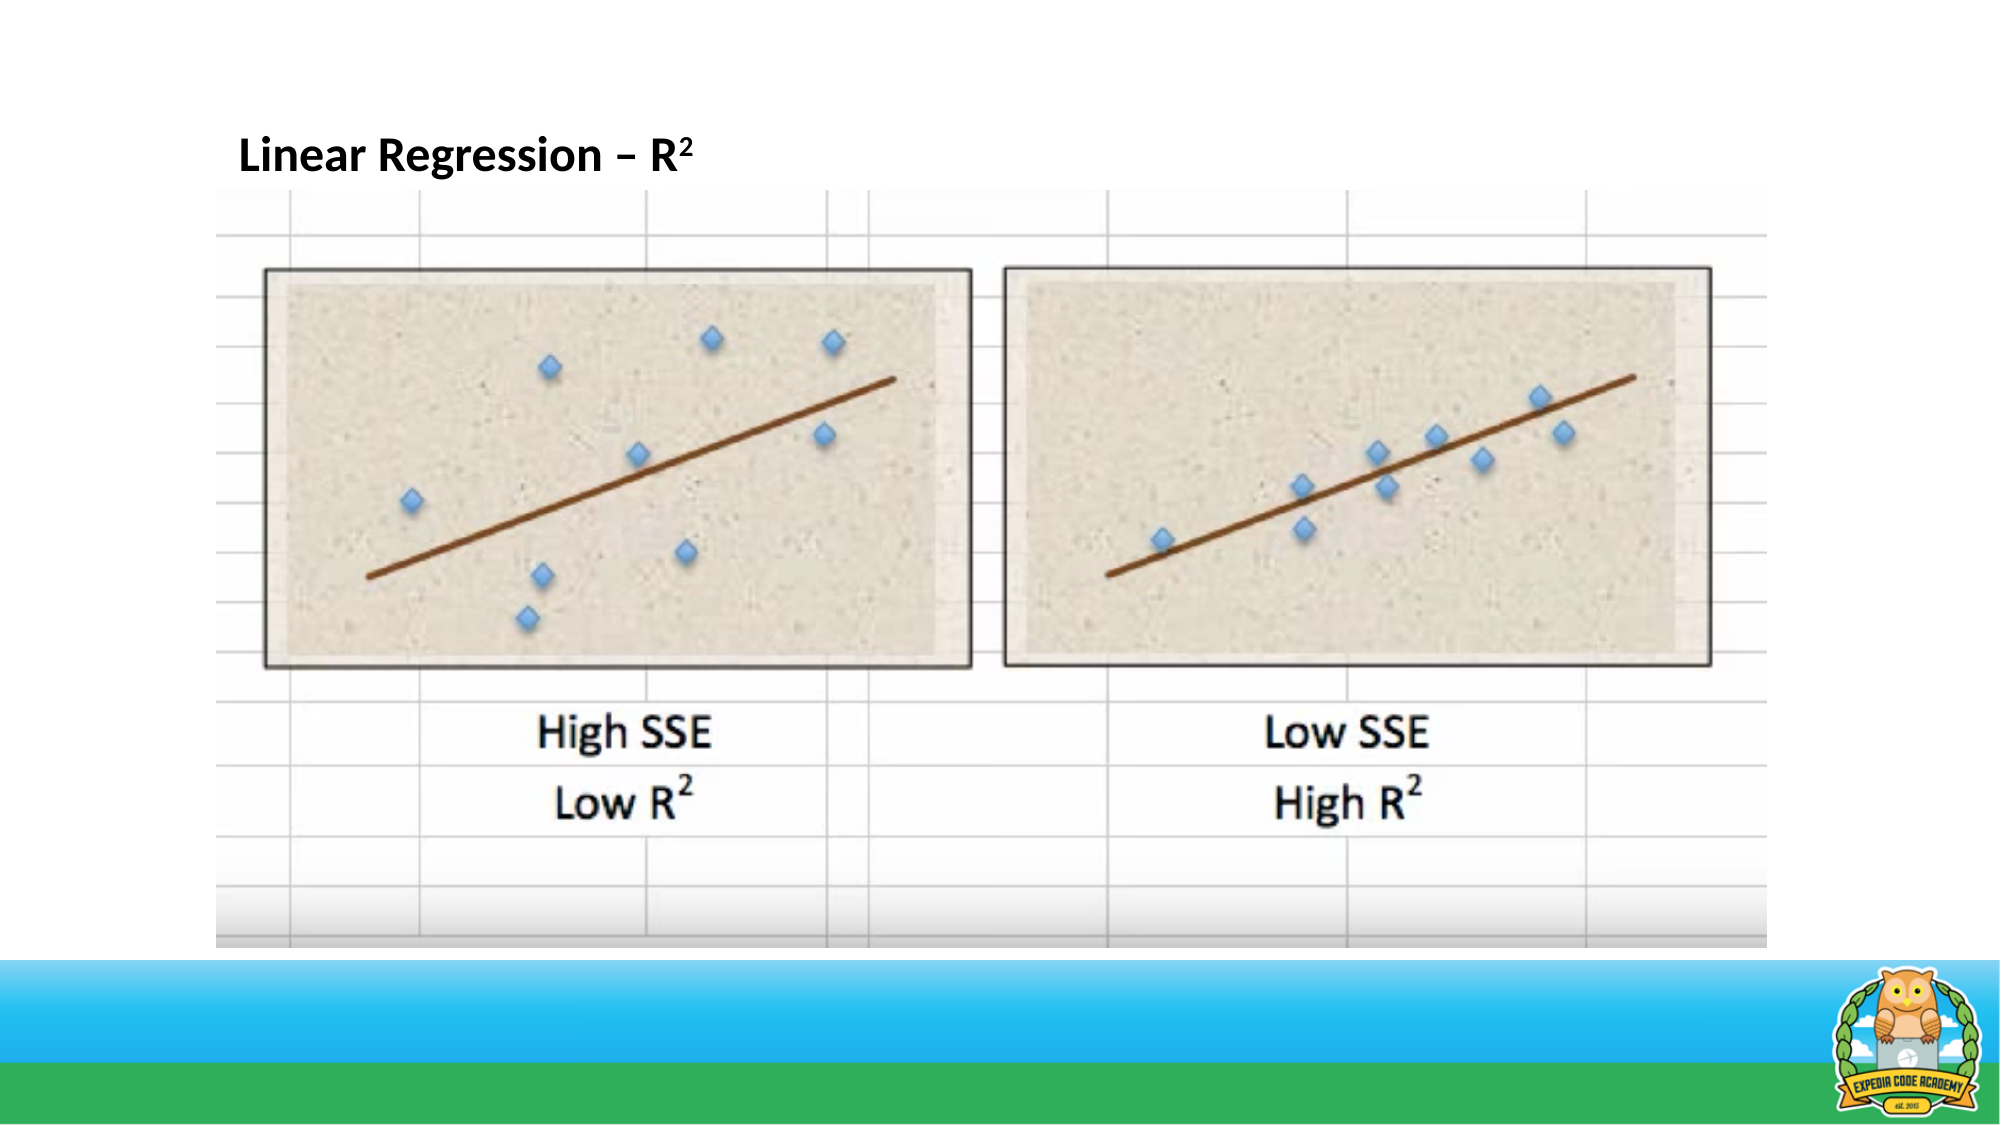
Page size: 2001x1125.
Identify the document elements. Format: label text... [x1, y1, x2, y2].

text_box Linear Regression – R2 [224, 114, 709, 190]
picture [0, 960, 2000, 1125]
picture [216, 190, 1767, 948]
